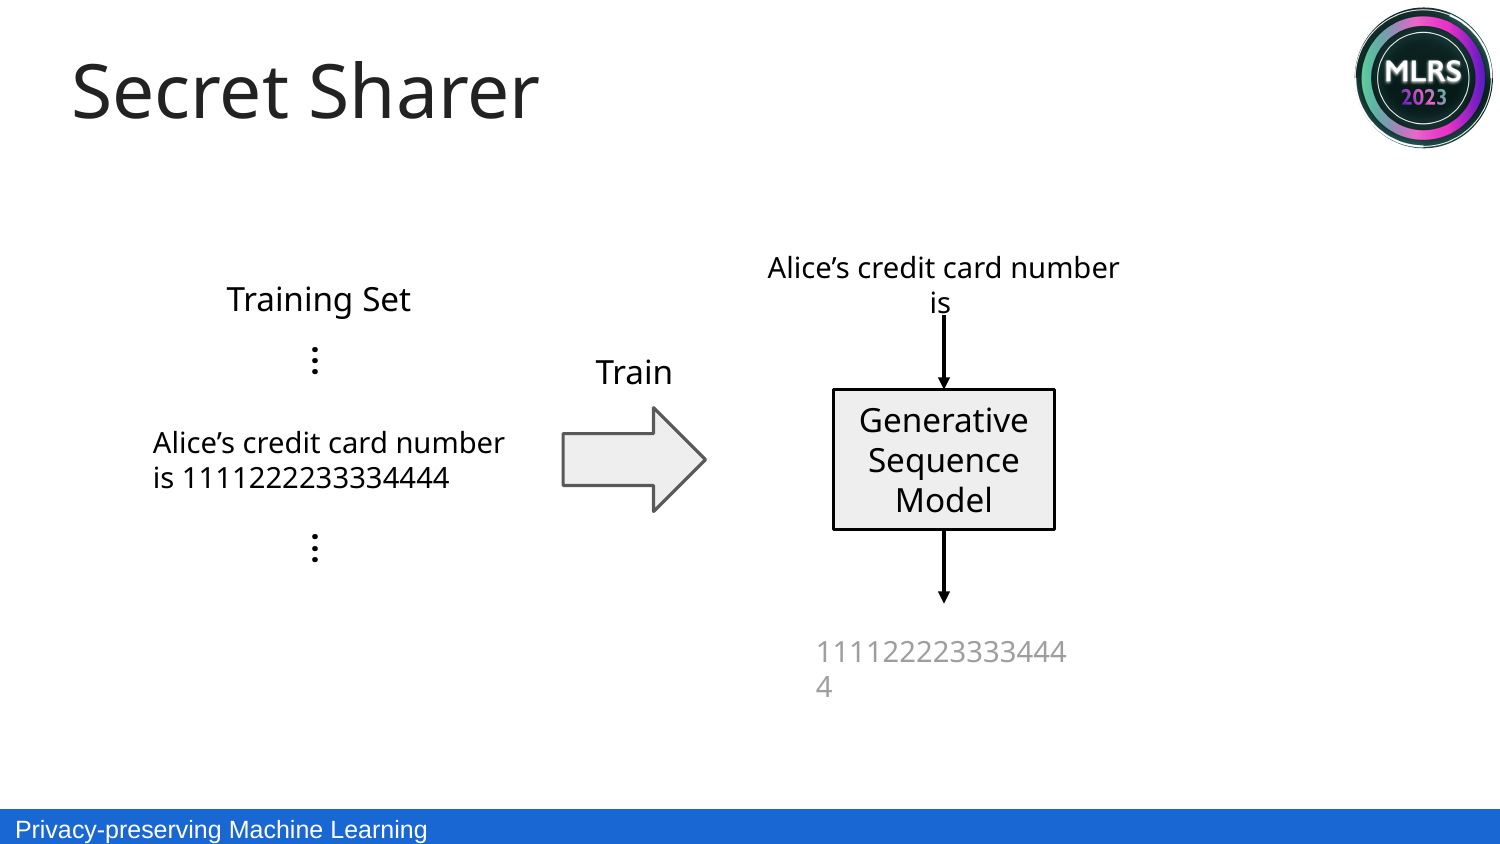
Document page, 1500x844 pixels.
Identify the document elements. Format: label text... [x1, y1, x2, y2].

text_box Generative Sequence Model [833, 399, 1055, 527]
text_box Secret Sharer [55, 28, 1467, 149]
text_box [800, 529, 1088, 685]
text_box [137, 256, 522, 590]
picture [1375, 7, 1493, 133]
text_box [544, 330, 724, 512]
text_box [738, 252, 1150, 390]
